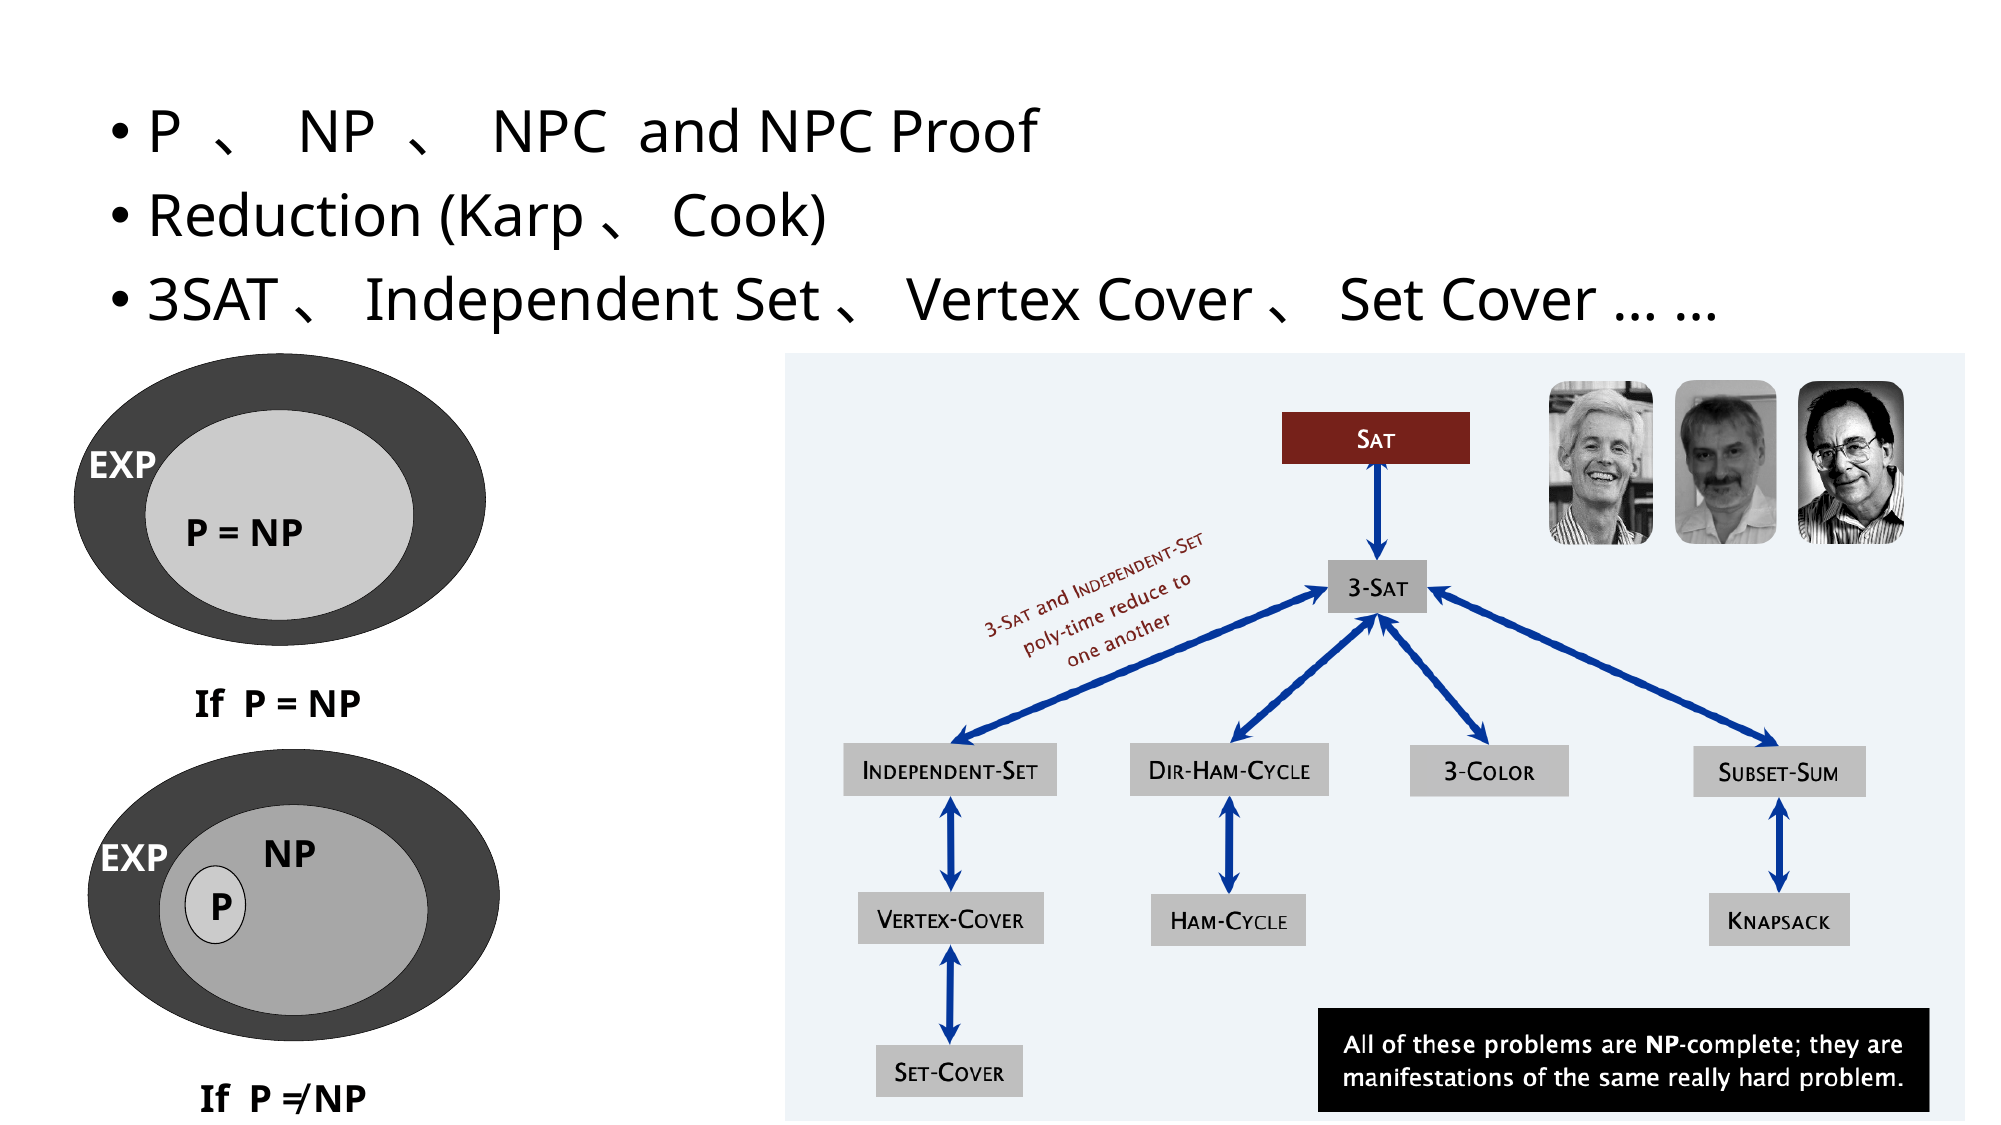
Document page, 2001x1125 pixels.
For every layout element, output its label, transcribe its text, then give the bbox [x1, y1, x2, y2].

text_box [74, 353, 486, 715]
list P 、 NP 、 NPC and NPC Proof Reduction (Karp、Cook) 3SAT、Independent Set、Vertex Cover、Set Cover … … [95, 94, 1821, 809]
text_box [87, 749, 500, 1099]
picture [785, 353, 1965, 1121]
